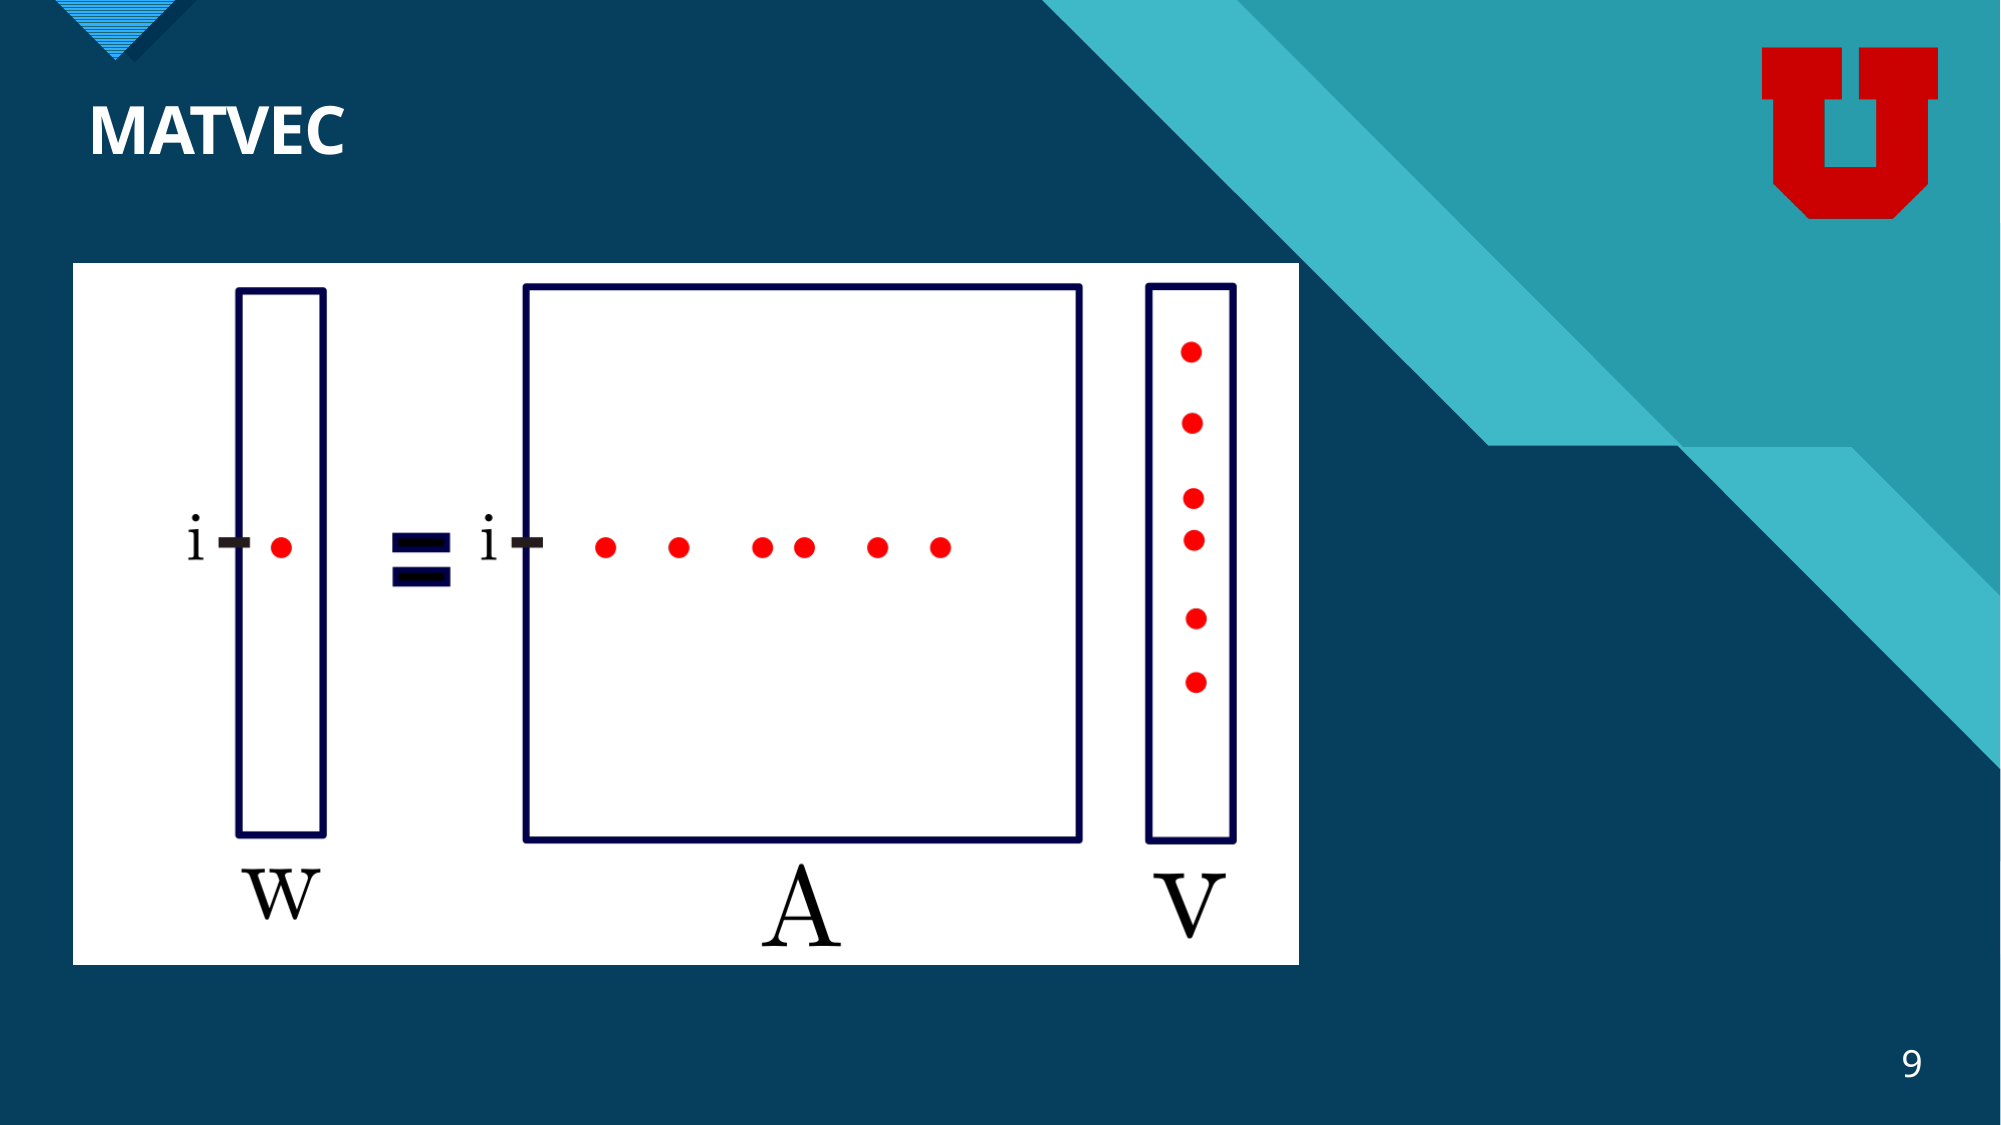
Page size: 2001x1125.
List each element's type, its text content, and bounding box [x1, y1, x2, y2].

picture [1762, 45, 1938, 221]
picture [74, 264, 1298, 964]
slide_number 9 [1845, 1035, 1938, 1096]
title MATVEC [72, 89, 1762, 177]
